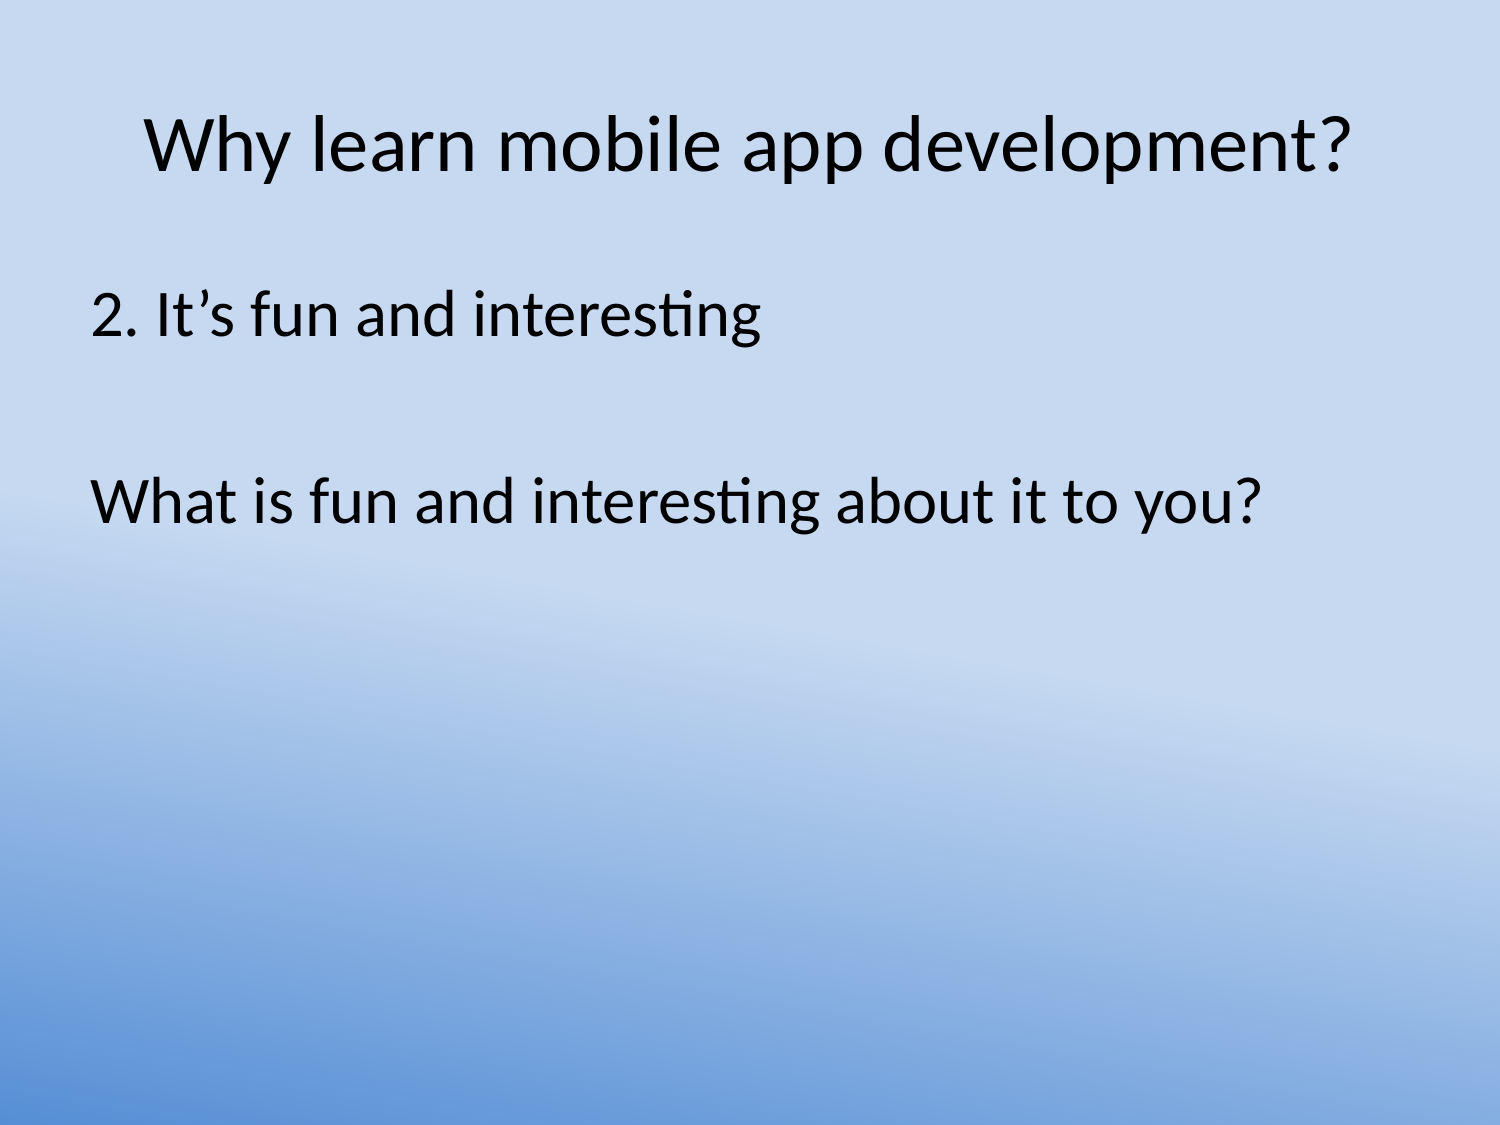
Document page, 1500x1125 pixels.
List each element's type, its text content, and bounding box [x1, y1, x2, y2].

title Why learn mobile app development? [75, 45, 1425, 233]
list 2. It’s fun and interesting What is fun and interesting about it to you? [75, 262, 1425, 1005]
